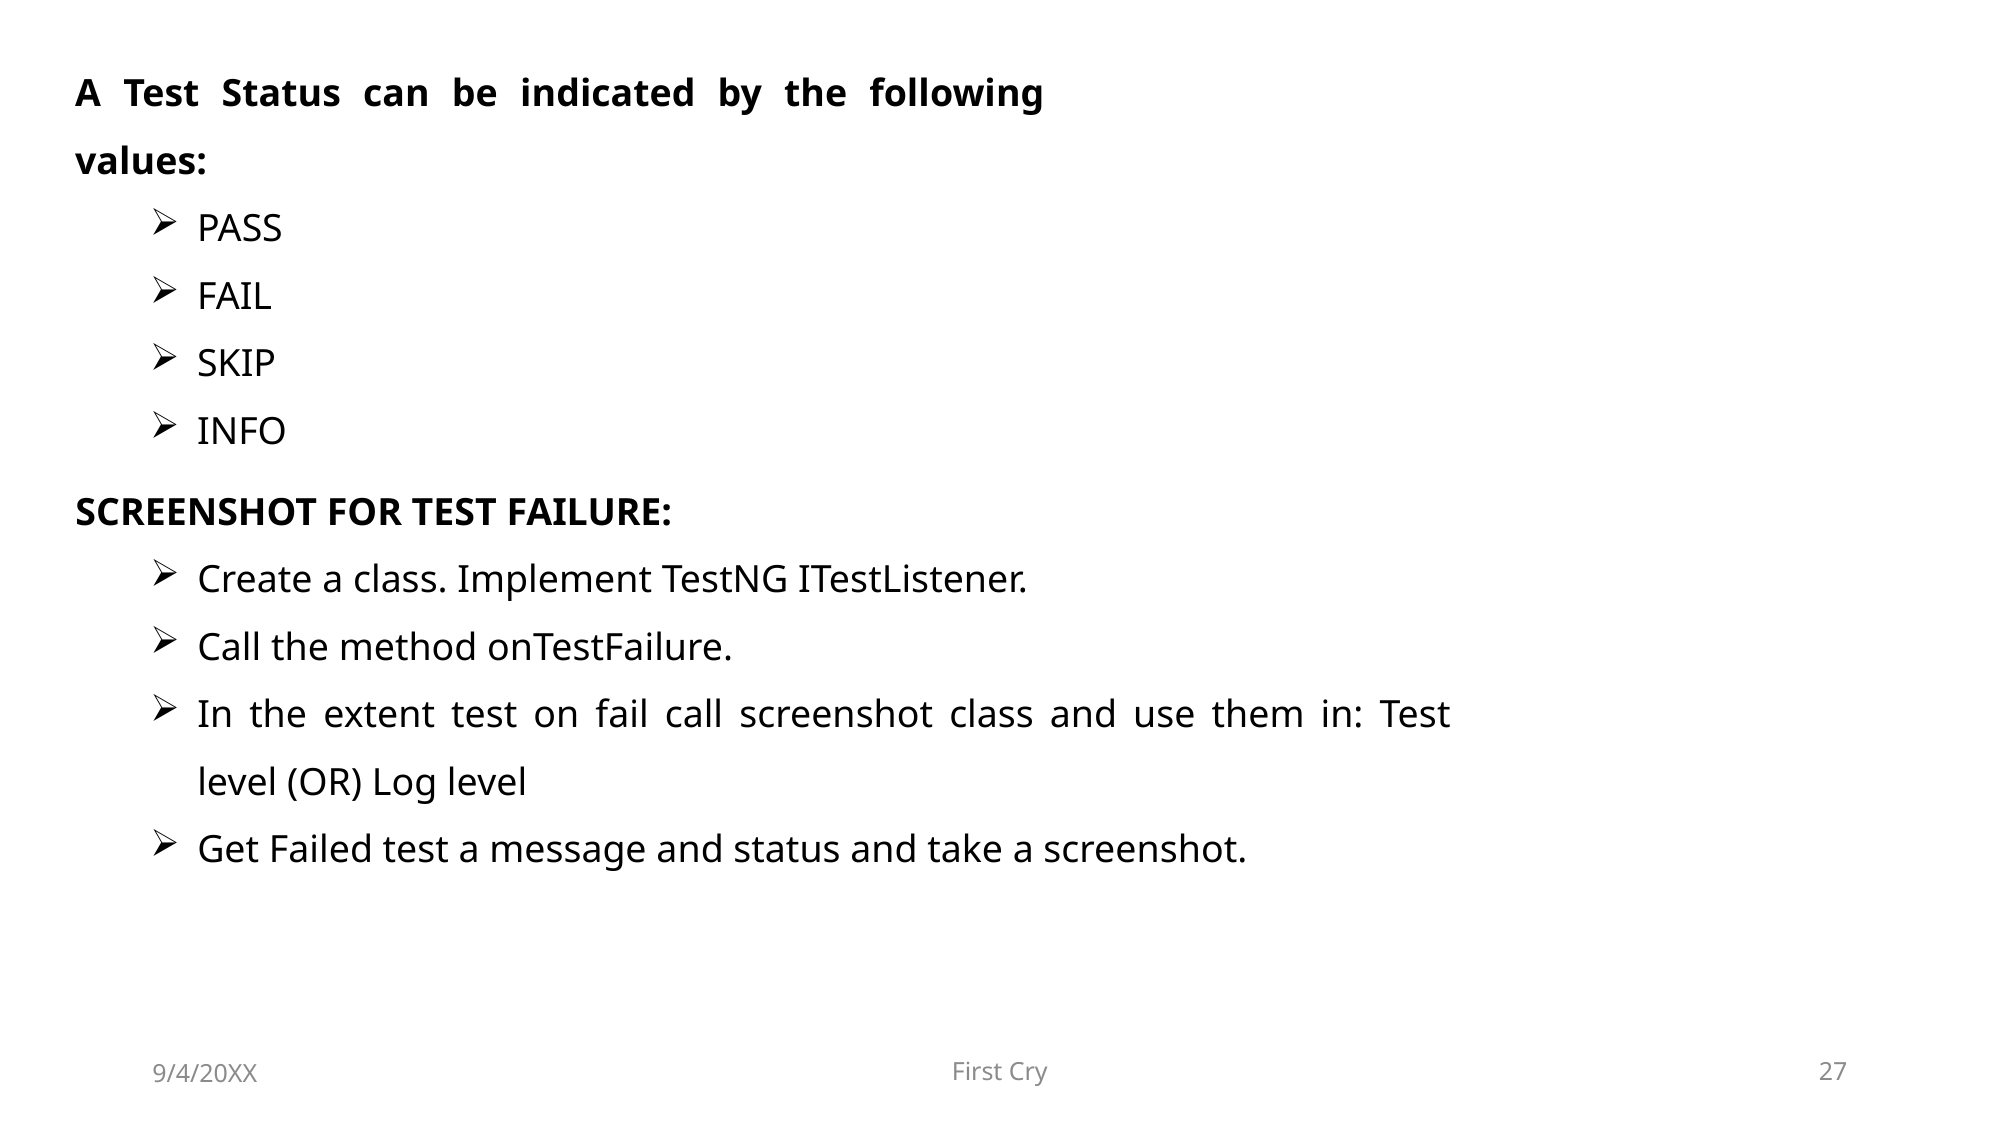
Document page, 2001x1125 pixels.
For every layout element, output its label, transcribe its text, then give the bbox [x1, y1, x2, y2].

slide_number 27 [1412, 1042, 1863, 1103]
footer First Cry [662, 1042, 1338, 1103]
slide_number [137, 1042, 588, 1103]
text_box SCREENSHOT FOR TEST FAILURE: Create a class. Implement TestNG ITestListener. Call the method onTestFailure. In the extent test on fail call screenshot class and use them in: Test level (OR) Log level Get Failed test a message and status and take a screenshot. [60, 457, 1467, 878]
text_box A Test Status can be indicated by the following values: PASS FAIL SKIP INFO [60, 39, 1061, 457]
